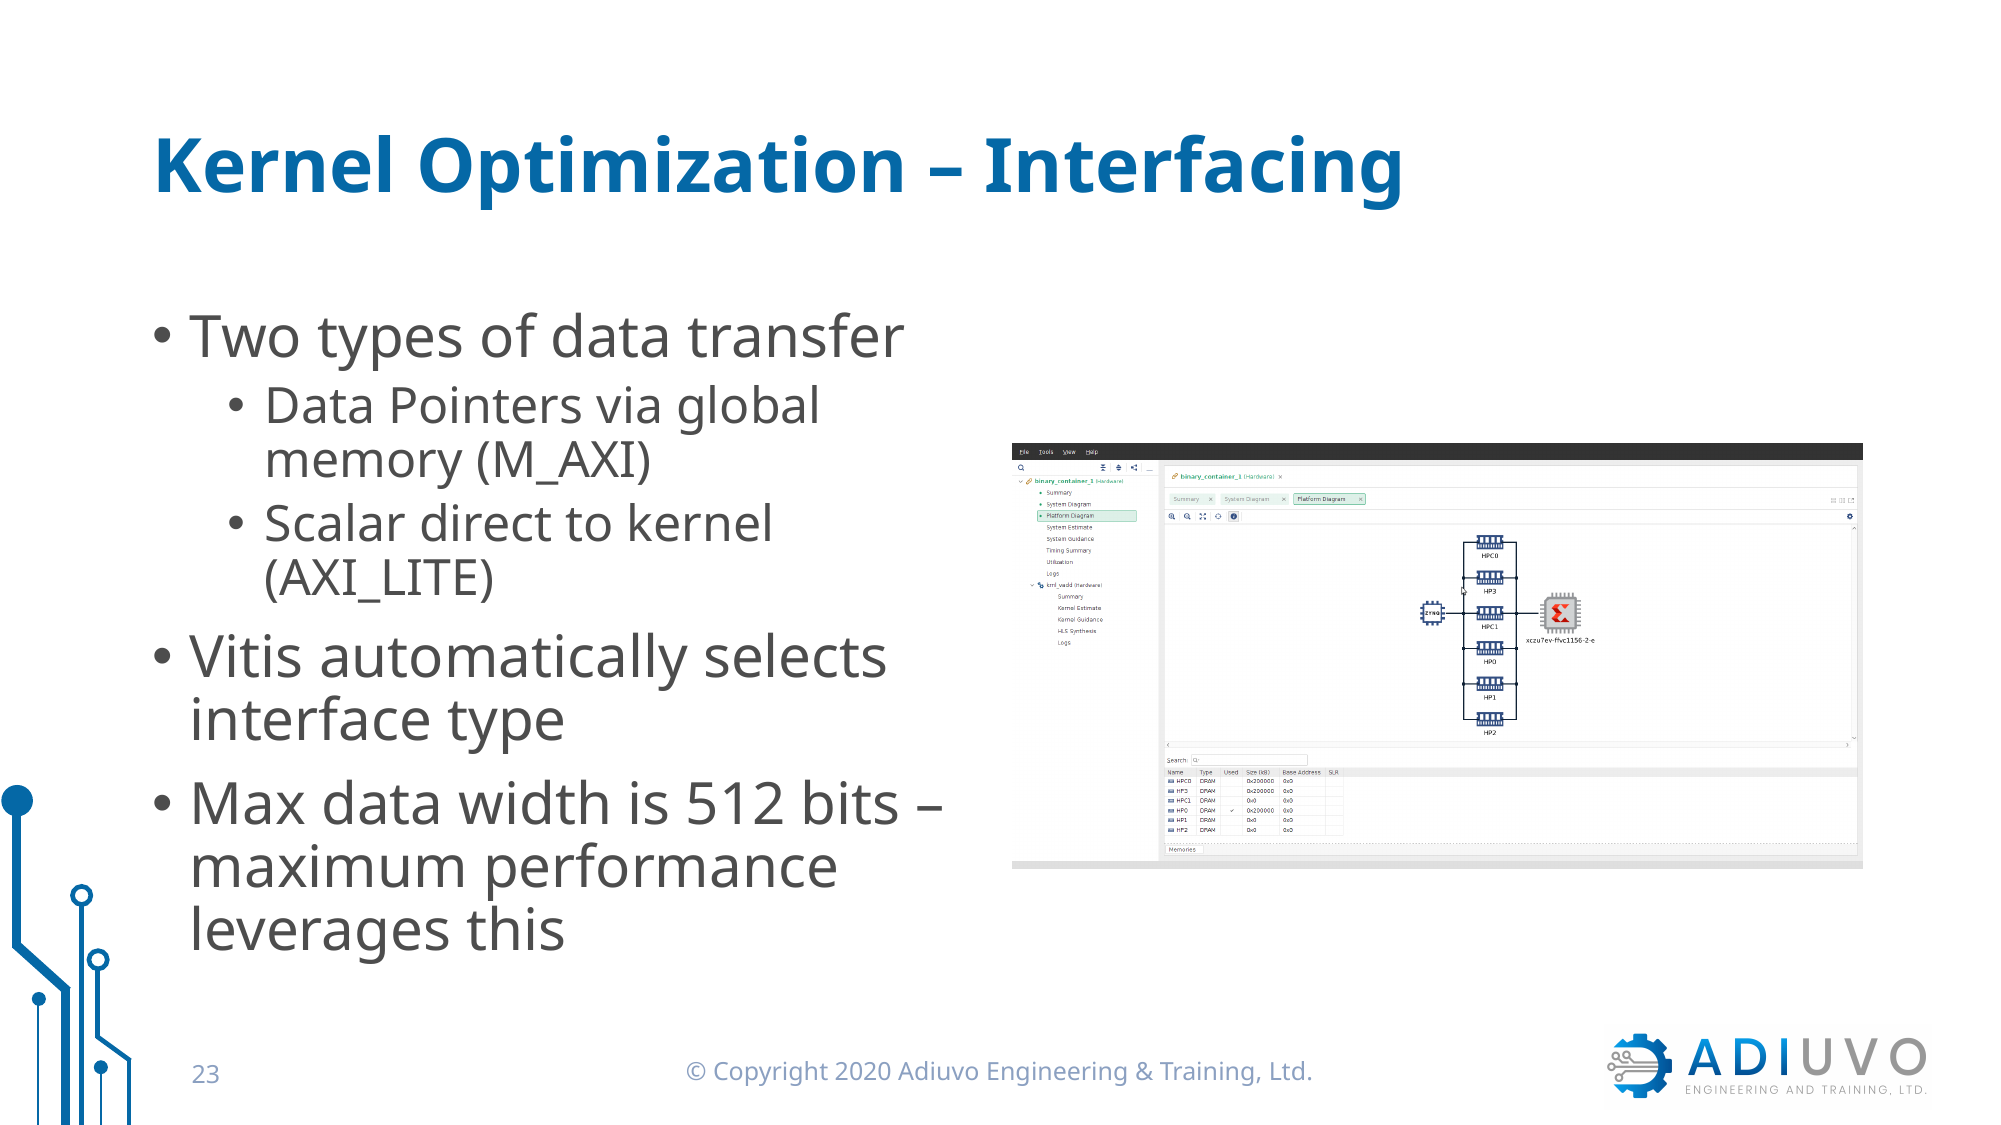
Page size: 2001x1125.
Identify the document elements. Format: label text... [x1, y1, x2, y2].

slide_number 23 [176, 1045, 549, 1106]
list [1012, 443, 1863, 869]
title Kernel Optimization – Interfacing [137, 59, 1863, 278]
picture [1604, 1024, 1932, 1110]
list Two types of data transfer Data Pointers via global memory (M_AXI) Scalar direct to kernel (AXI_LITE) Vitis automatically selects interface type Max data width is 512 bits – maximum performance leverages this [137, 299, 988, 1014]
footer © Copyright 2020 Adiuvo Engineering & Training, Ltd. [662, 1042, 1338, 1103]
